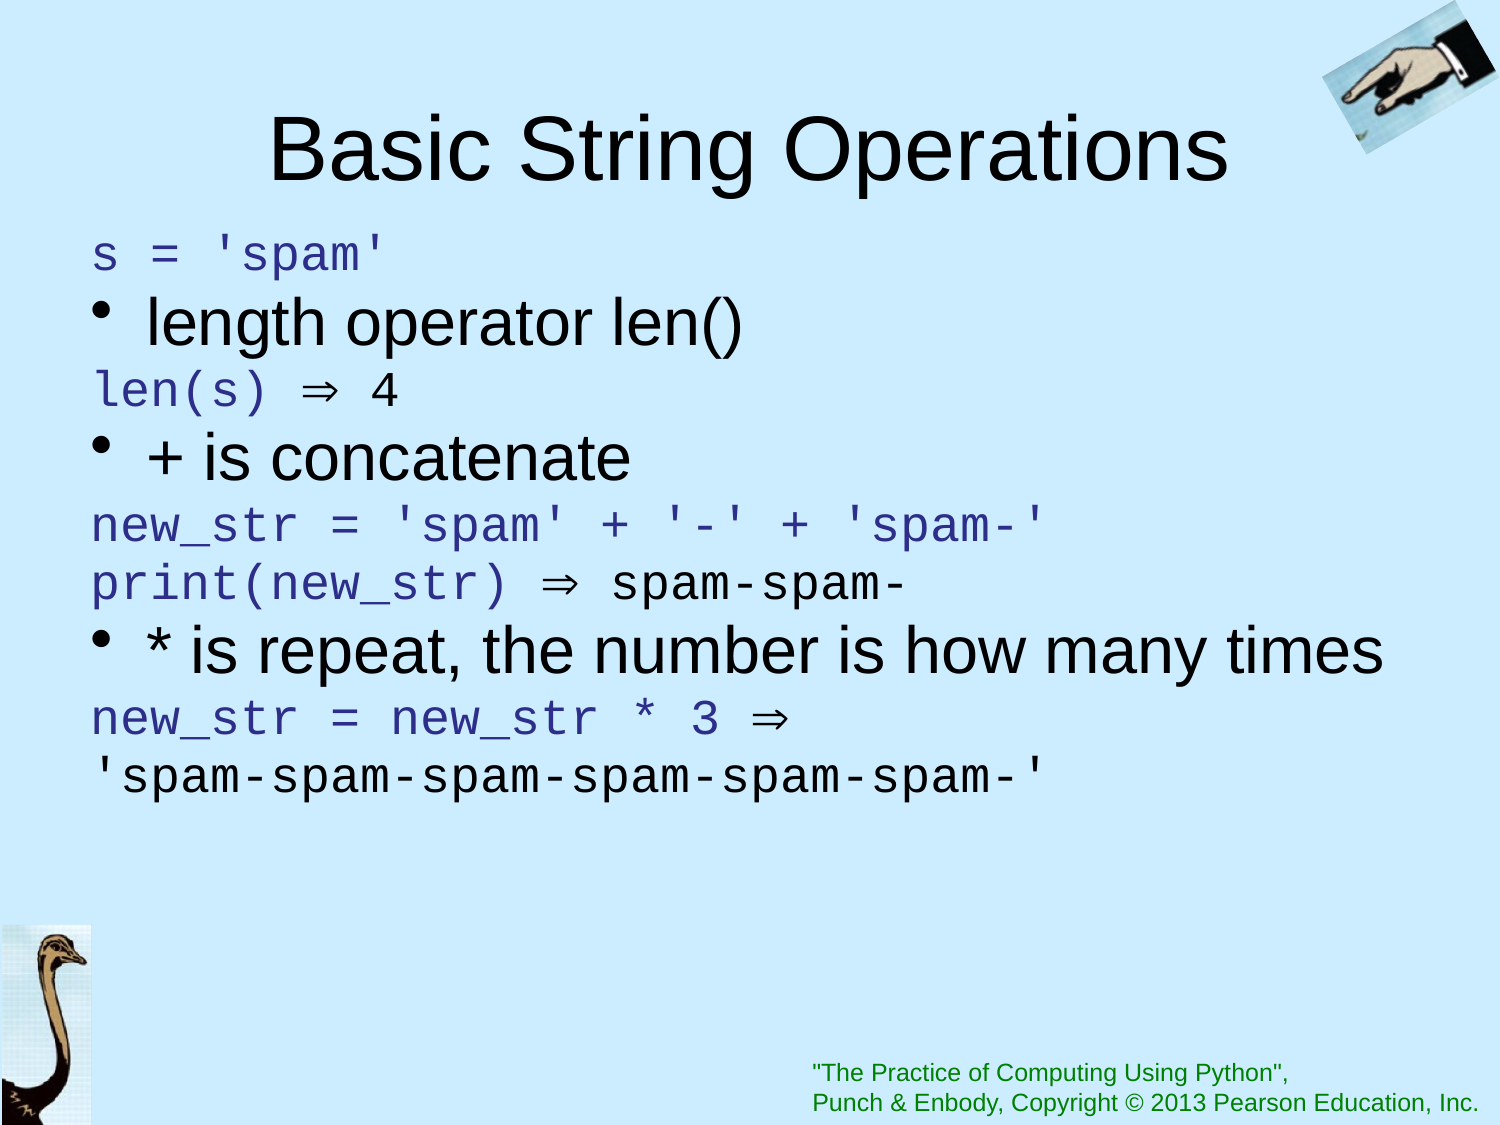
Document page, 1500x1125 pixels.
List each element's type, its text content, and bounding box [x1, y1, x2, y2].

picture [2, 924, 92, 1125]
title Basic String Operations [75, 62, 1425, 224]
list s = 'spam' length operator len() len(s)  4 + is concatenate new_str = 'spam' + '-' + 'spam-' print(new_str)  spam-spam- * is repeat, the number is how many times new_str = new_str * 3  'spam-spam-spam-spam-spam-spam-' [75, 224, 1425, 1000]
picture [1349, 0, 1499, 120]
